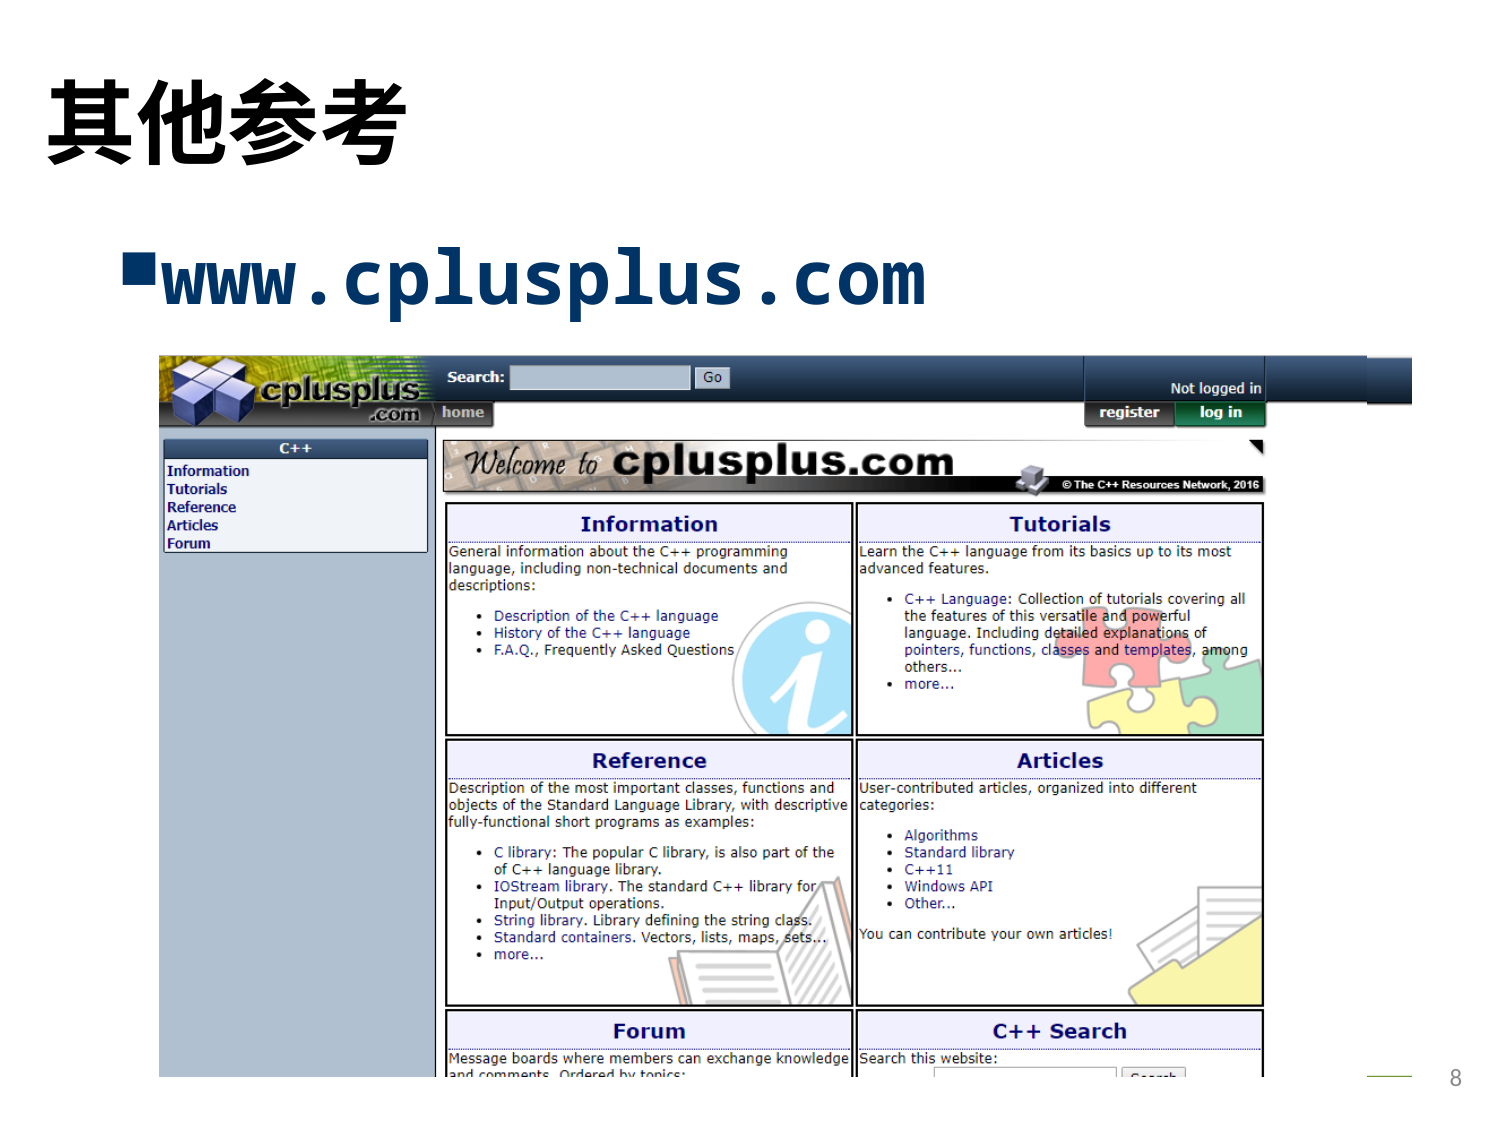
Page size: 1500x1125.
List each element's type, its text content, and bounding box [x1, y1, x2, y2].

picture [159, 355, 1412, 1077]
list www.cplusplus.com [103, 232, 1424, 1012]
title 其他参考 [29, 19, 1324, 237]
slide_number 8 [1139, 1046, 1478, 1107]
